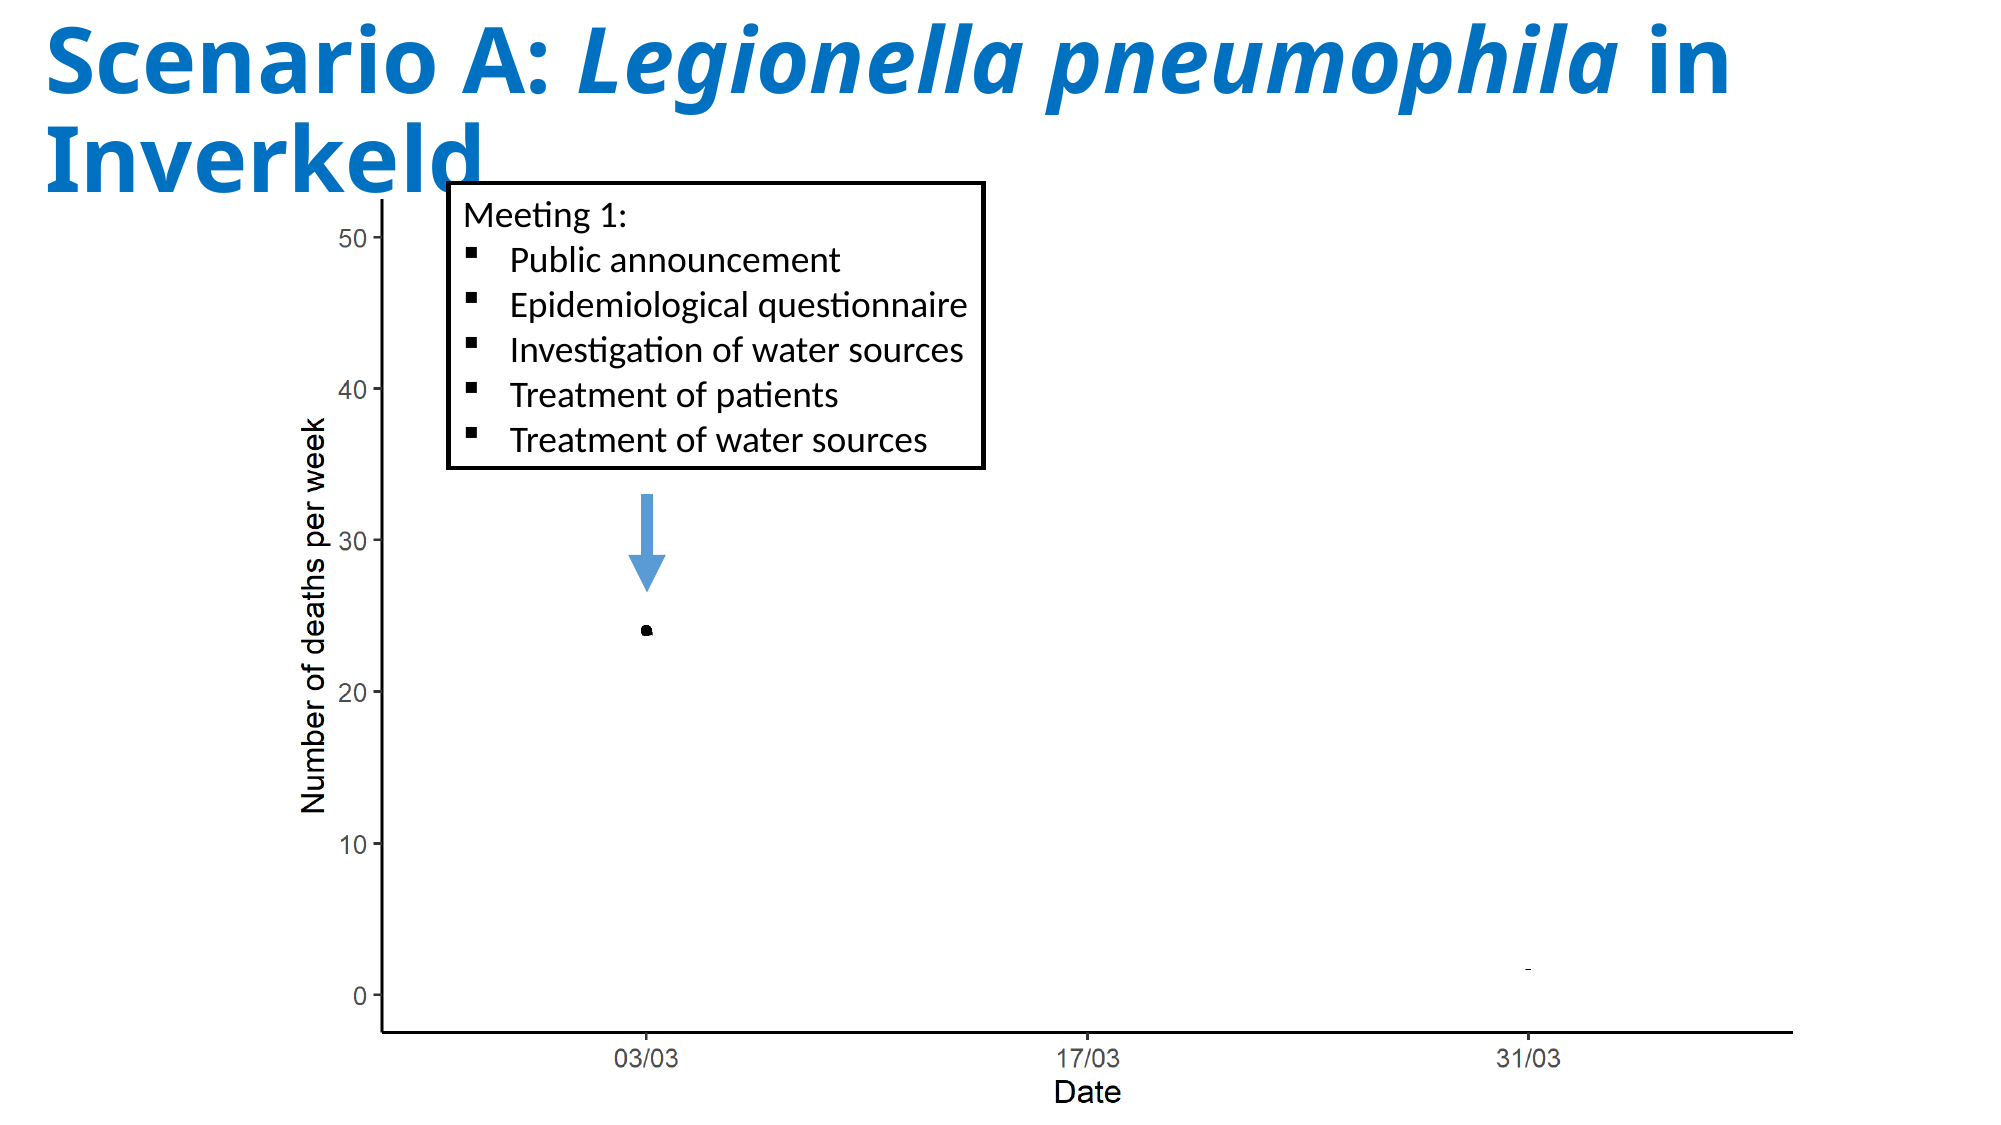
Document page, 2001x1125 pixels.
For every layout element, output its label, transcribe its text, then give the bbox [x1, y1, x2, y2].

title Scenario A: Legionella pneumophila in Inverkeld [29, 4, 1944, 222]
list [284, 183, 1809, 1125]
